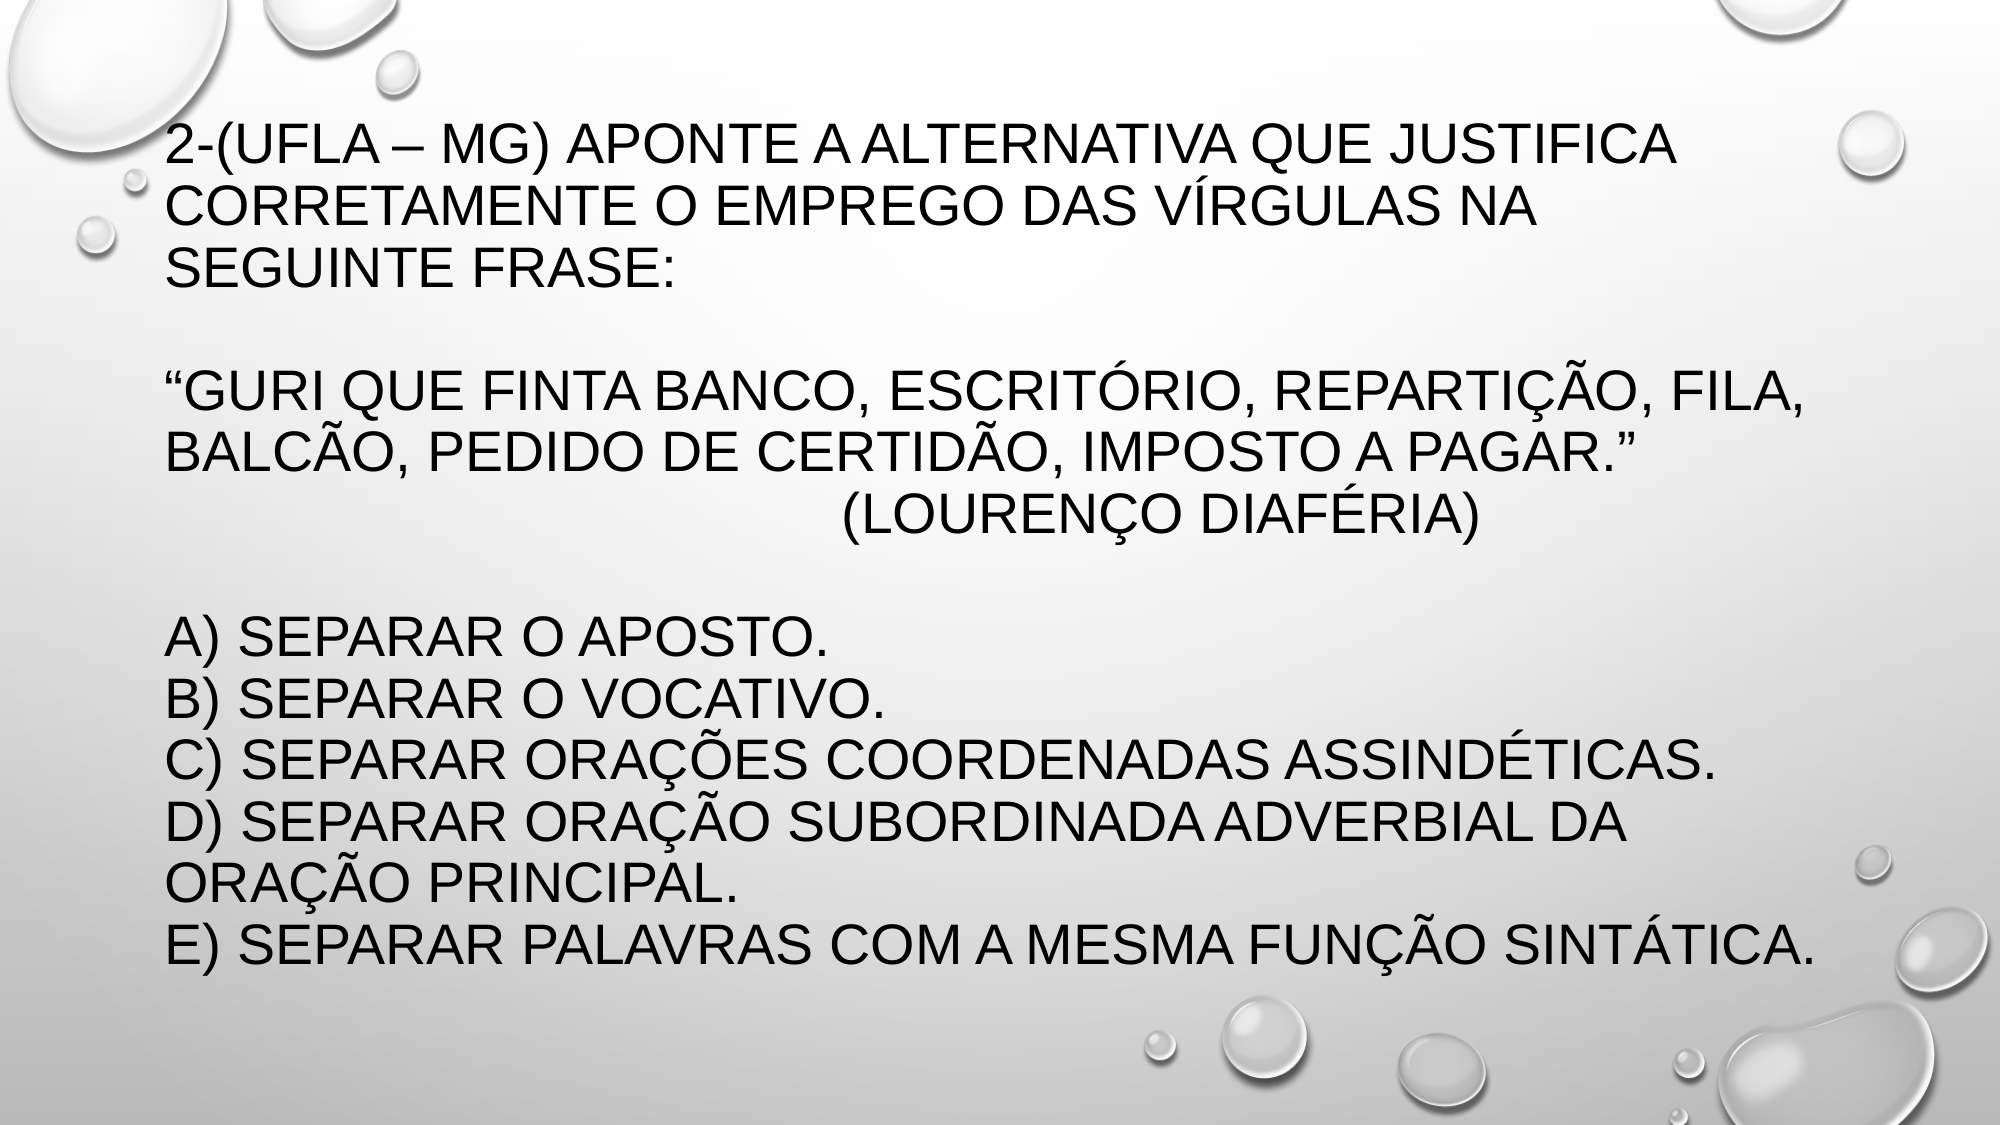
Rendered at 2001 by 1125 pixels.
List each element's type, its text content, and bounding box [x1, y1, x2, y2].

picture [0, 0, 2000, 1125]
title 2-(UFLa – MG) Aponte a alternativa que justifica corretamente o emprego das vírgulas na seguinte frase: “Guri que finta banco, escritório, repartição, fila, balcão, pedido de certidão, imposto a pagar.” (Lourenço Diaféria) a) Separar o aposto. b) Separar o vocativo. c) Separar orações coordenadas assindéticas. d) Separar oração subordinada adverbial da oração principal. e) Separar palavras com a mesma função sintática. [149, 101, 1851, 1059]
